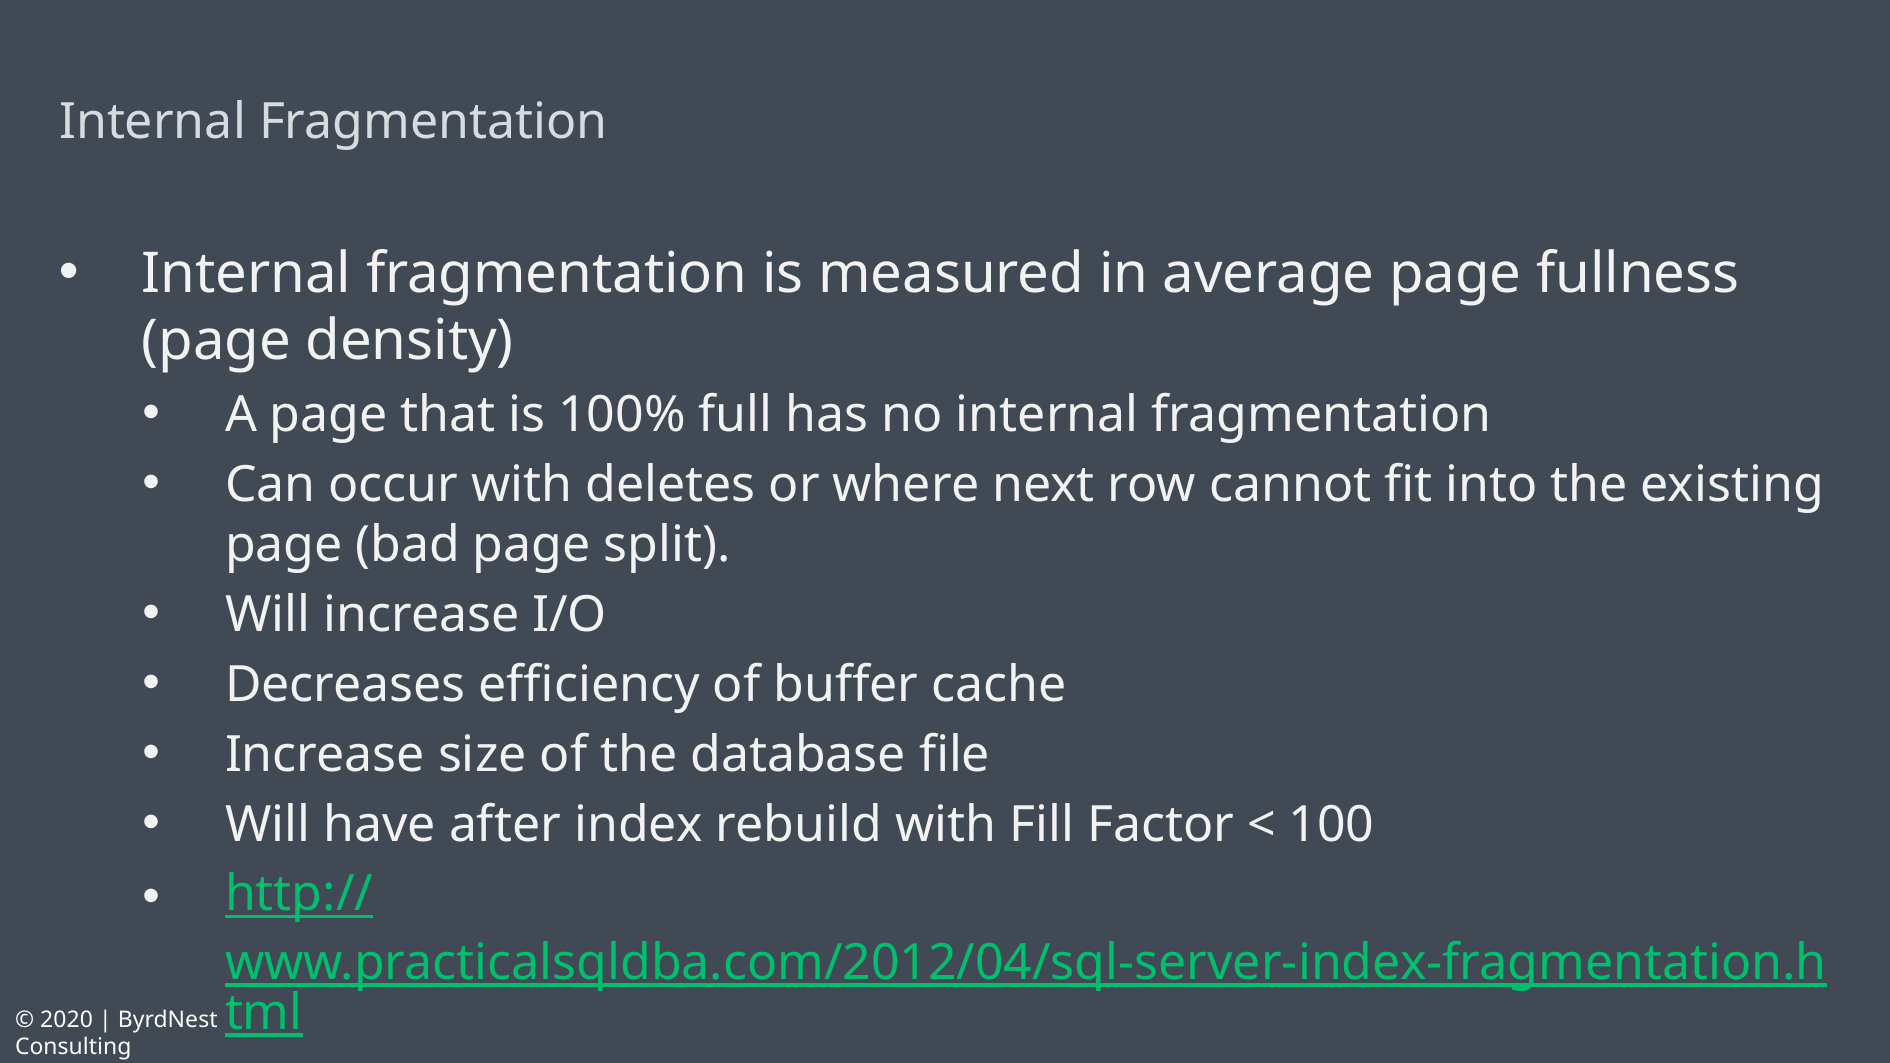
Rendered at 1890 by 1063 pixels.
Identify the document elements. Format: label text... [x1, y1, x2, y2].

text_box © 2020 | ByrdNest Consulting [0, 1001, 337, 1062]
list Internal fragmentation is measured in average page fullness (page density) A page that is 100% full has no internal fragmentation Can occur with deletes or where next row cannot fit into the existing page (bad page split). Will increase I/O Decreases efficiency of buffer cache Increase size of the database file Will have after index rebuild with Fill Factor < 100 http://www.practicalsqldba.com/2012/04/sql-server-index-fragmentation.html [59, 236, 1831, 1004]
title Internal Fragmentation [59, 59, 1831, 178]
